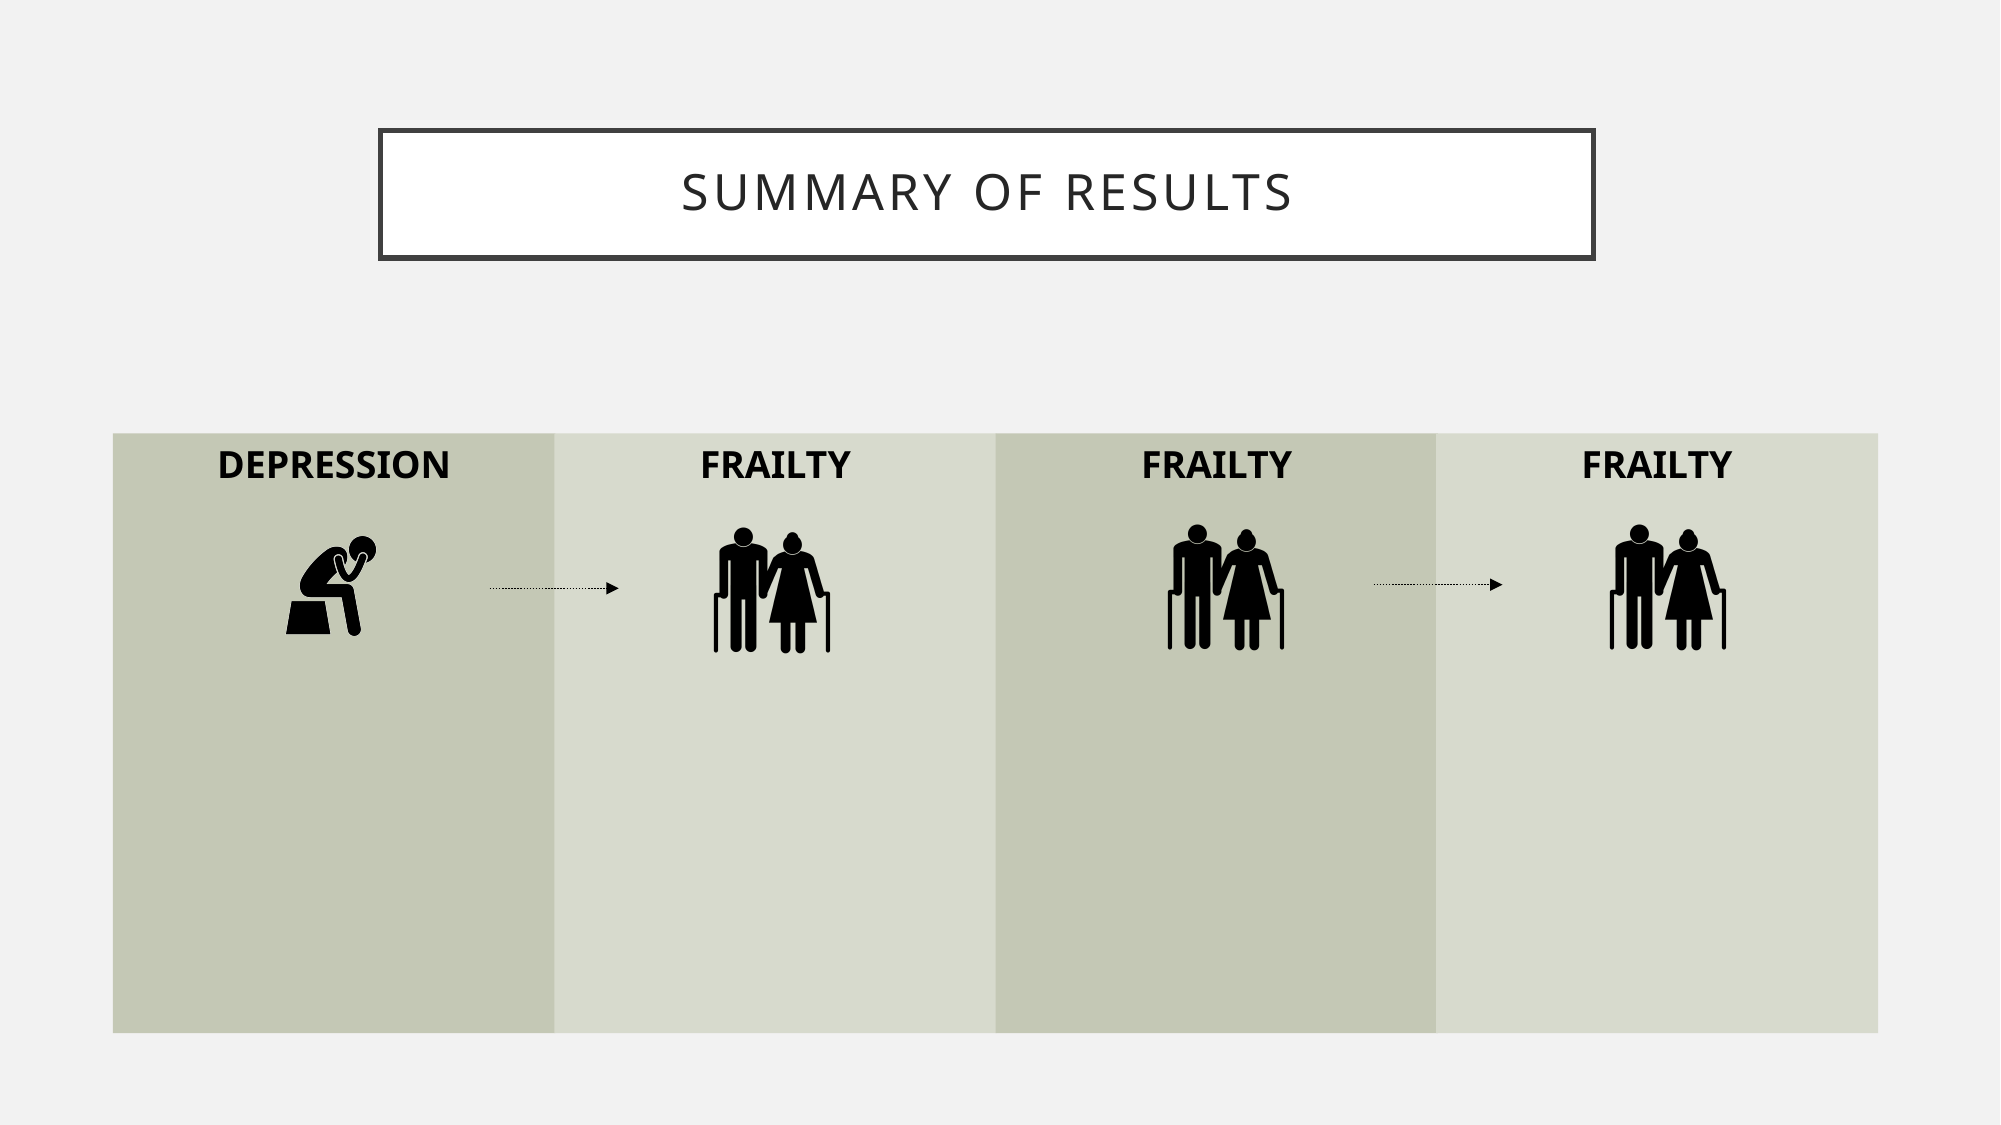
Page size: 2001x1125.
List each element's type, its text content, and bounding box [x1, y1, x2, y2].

picture [281, 536, 381, 636]
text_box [112, 433, 1879, 1040]
picture [700, 512, 841, 666]
picture [1154, 509, 1295, 663]
picture [1596, 509, 1737, 663]
title SUMMARY OF results [378, 128, 1596, 261]
